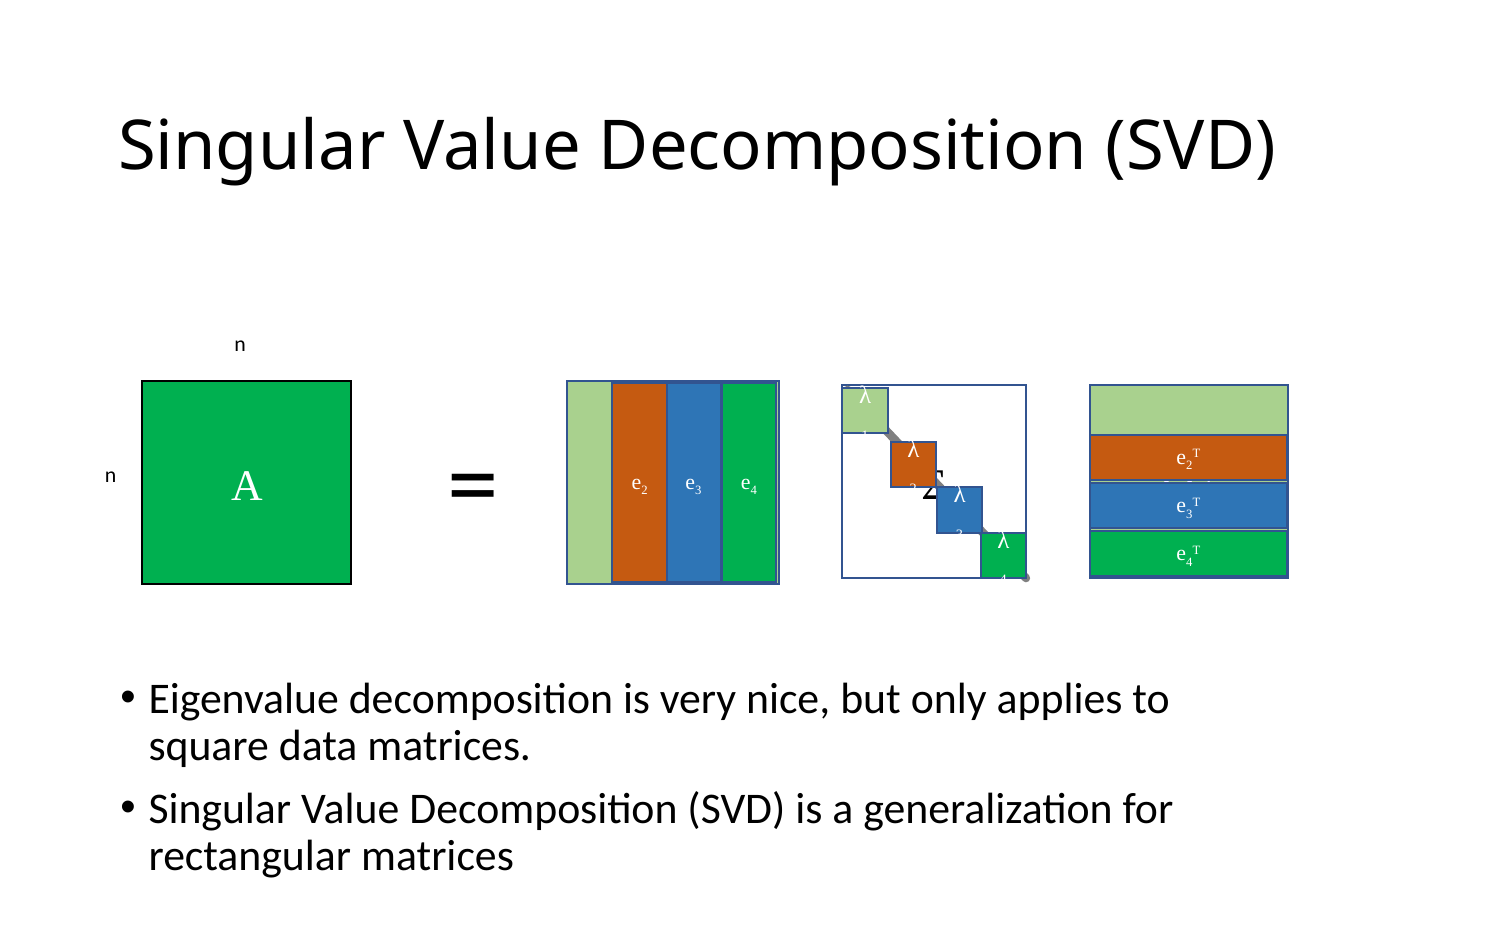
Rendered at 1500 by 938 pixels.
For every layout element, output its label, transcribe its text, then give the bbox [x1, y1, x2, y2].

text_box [847, 389, 1026, 579]
text_box Σ [841, 384, 1027, 532]
text_box λ1 [841, 387, 889, 434]
title Singular Value Decomposition (SVD) [103, 56, 1397, 238]
text_box e2T [1089, 434, 1288, 481]
text_box = [432, 408, 514, 547]
text_box Q [566, 380, 780, 585]
text_box A [141, 380, 352, 585]
text_box e4T [1089, 530, 1288, 577]
text_box n [89, 453, 132, 495]
text_box e3 [668, 382, 722, 583]
list Eigenvalue decomposition is very nice, but only applies to square data matrices. Singular Value Decomposition (SVD) is a generalization for rectangular matrices [105, 667, 1247, 938]
text_box e2 [611, 382, 668, 583]
text_box e3T [1089, 482, 1288, 529]
text_box e4 [722, 382, 777, 583]
text_box Σ [841, 434, 847, 579]
text_box n [201, 321, 278, 363]
text_box Q-1 [1089, 384, 1289, 579]
